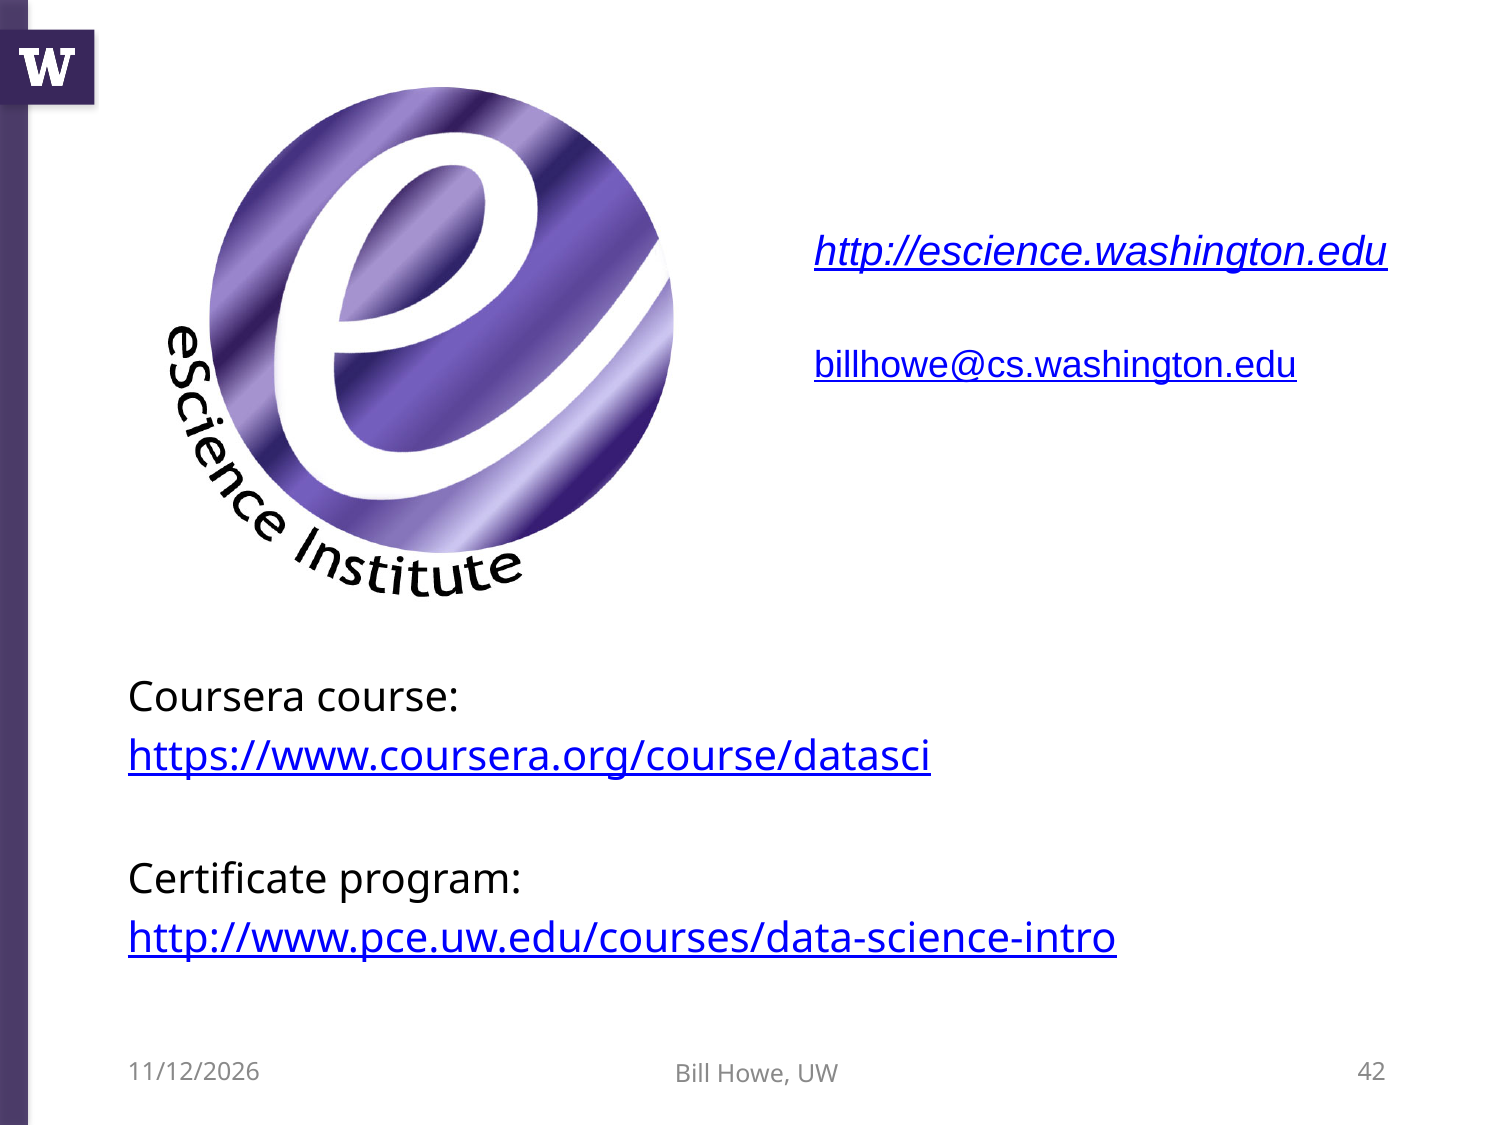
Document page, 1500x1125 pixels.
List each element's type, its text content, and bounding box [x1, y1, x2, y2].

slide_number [112, 1042, 463, 1103]
picture [19, 48, 75, 86]
list Coursera course: https://www.coursera.org/course/datasci Certificate program: http://www.pce.uw.edu/courses/data-science-intro [112, 662, 1401, 1005]
text_box billhowe@cs.washington.edu [799, 333, 1425, 438]
text_box http://escience.washington.edu [799, 216, 1438, 332]
slide_number 42 [1051, 1042, 1402, 1103]
footer Bill Howe, UW [519, 1042, 995, 1103]
picture [99, 0, 768, 648]
